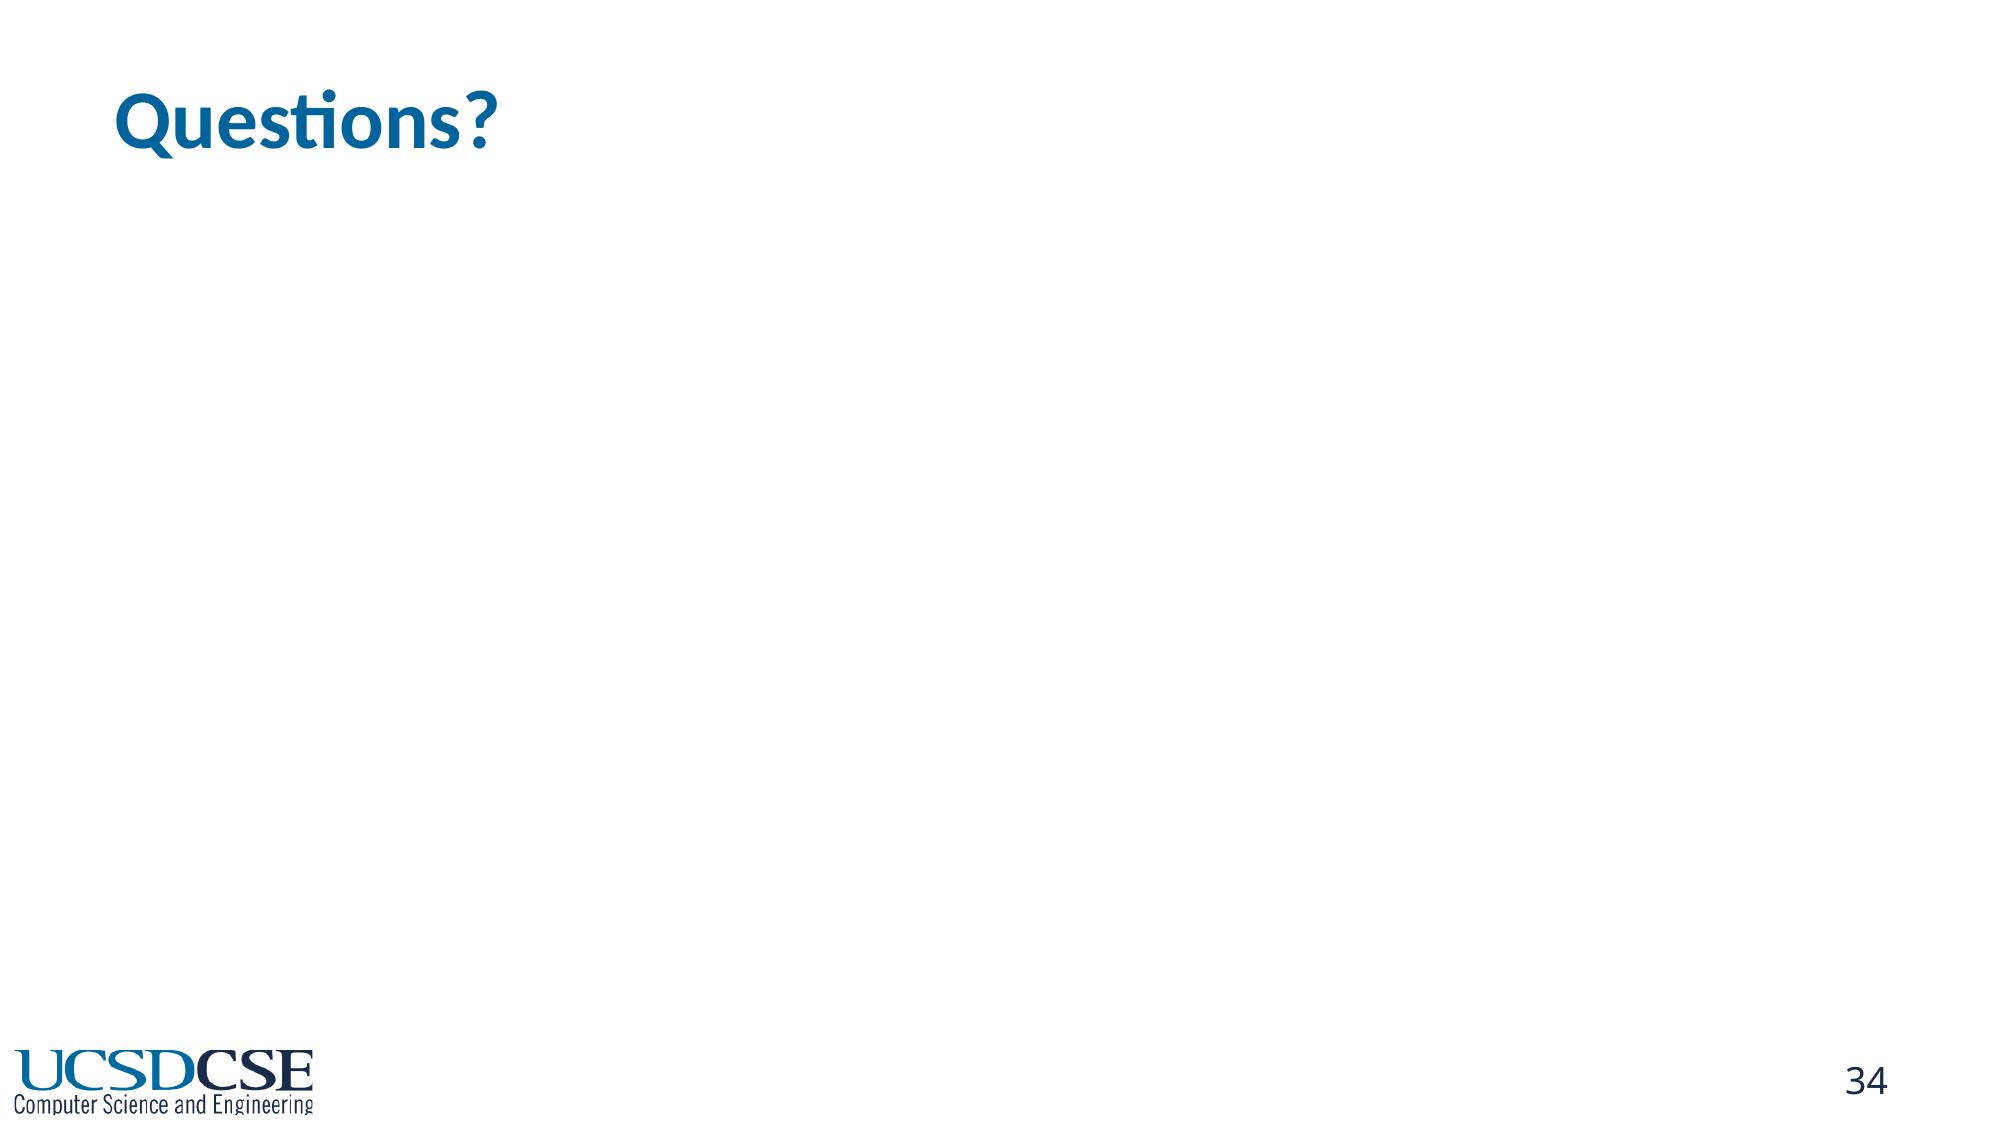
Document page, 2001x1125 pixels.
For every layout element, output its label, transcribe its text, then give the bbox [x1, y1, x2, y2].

title Questions? [99, 9, 1900, 222]
